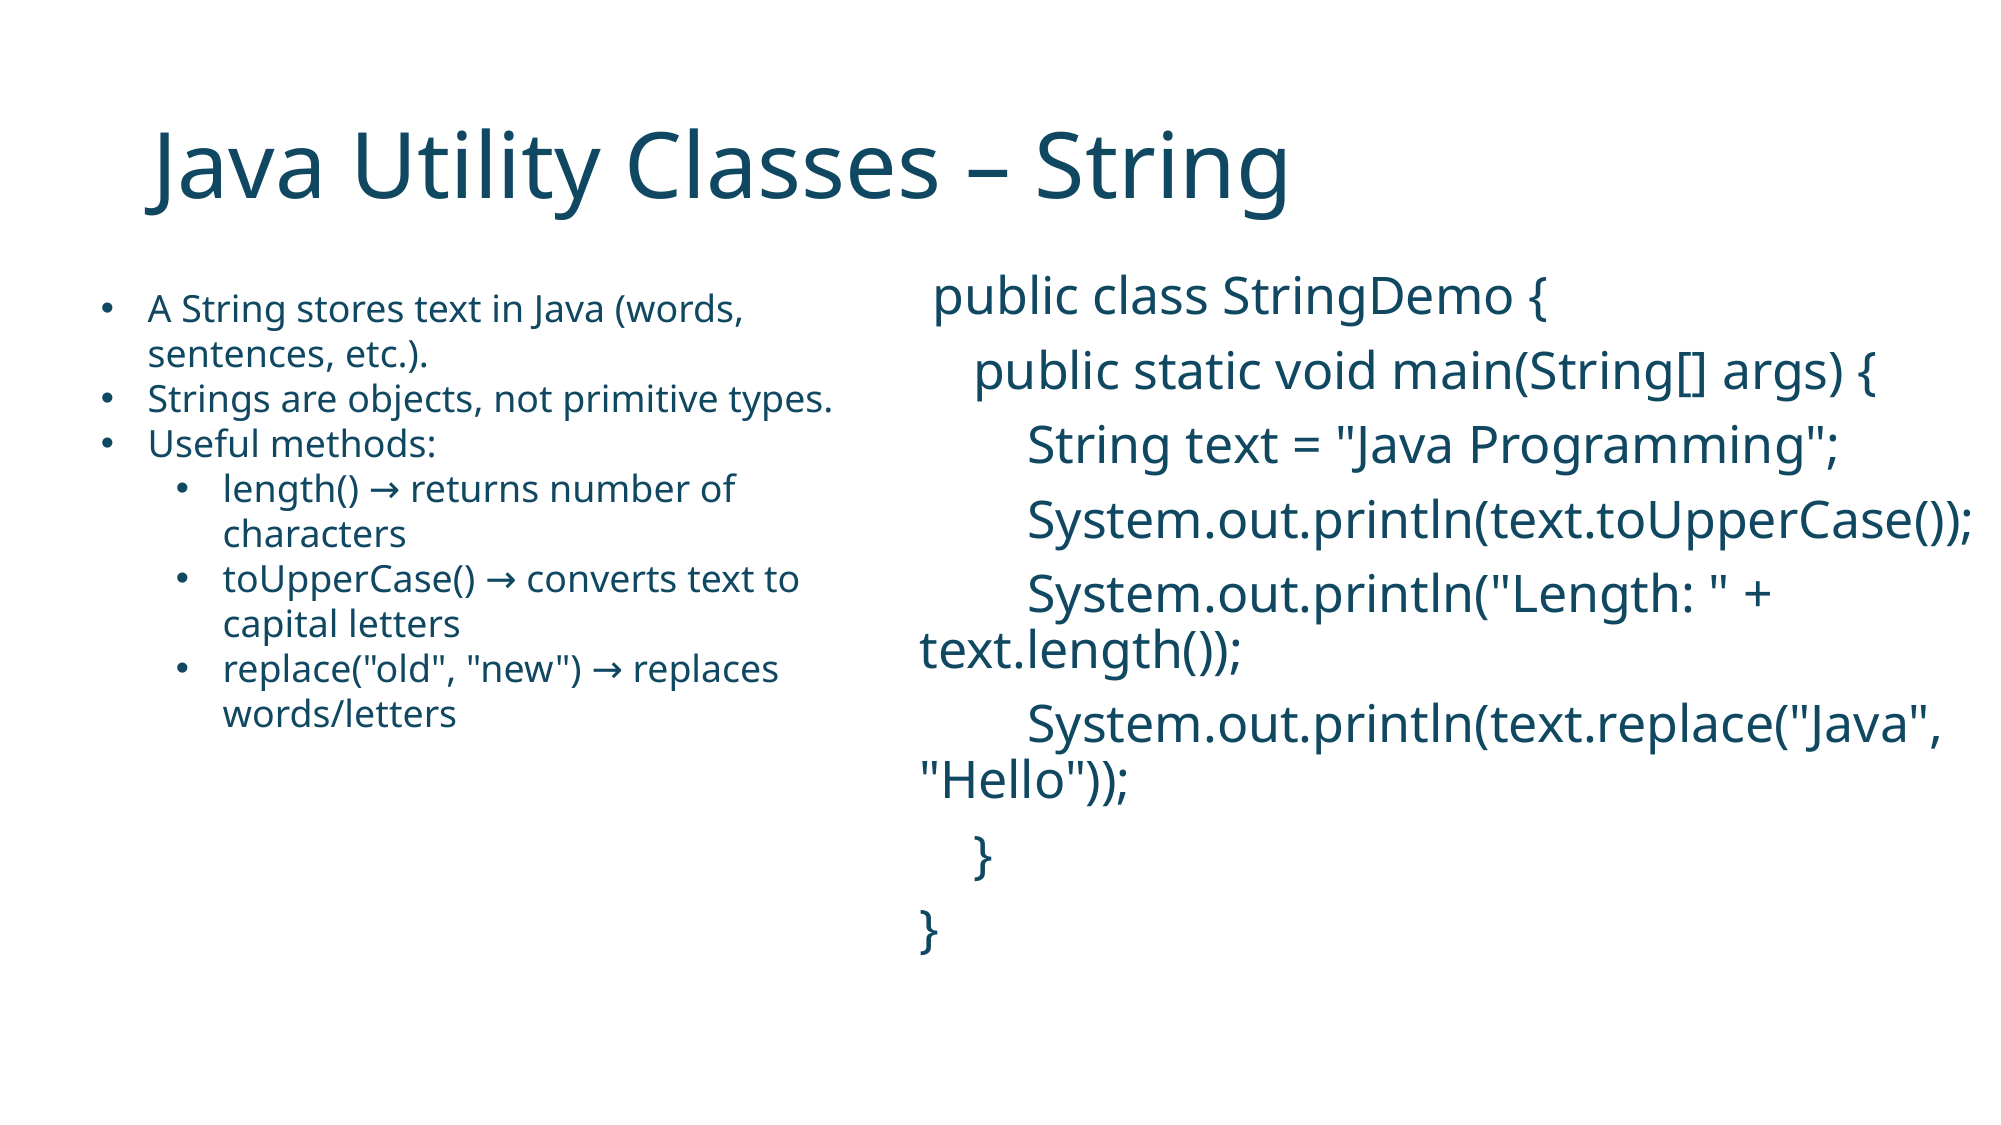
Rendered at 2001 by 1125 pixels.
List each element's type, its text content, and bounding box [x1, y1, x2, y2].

text_box A String stores text in Java (words, sentences, etc.). Strings are objects, not primitive types. Useful methods: length() → returns number of characters toUpperCase() → converts text to capital letters replace("old", "new") → replaces words/letters [86, 277, 904, 787]
title Java Utility Classes – String [137, 59, 1863, 277]
list public class StringDemo { public static void main(String[] args) { String text = "Java Programming"; System.out.println(text.toUpperCase()); System.out.println("Length: " + text.length()); System.out.println(text.replace("Java", "Hello")); } } [904, 262, 1992, 977]
